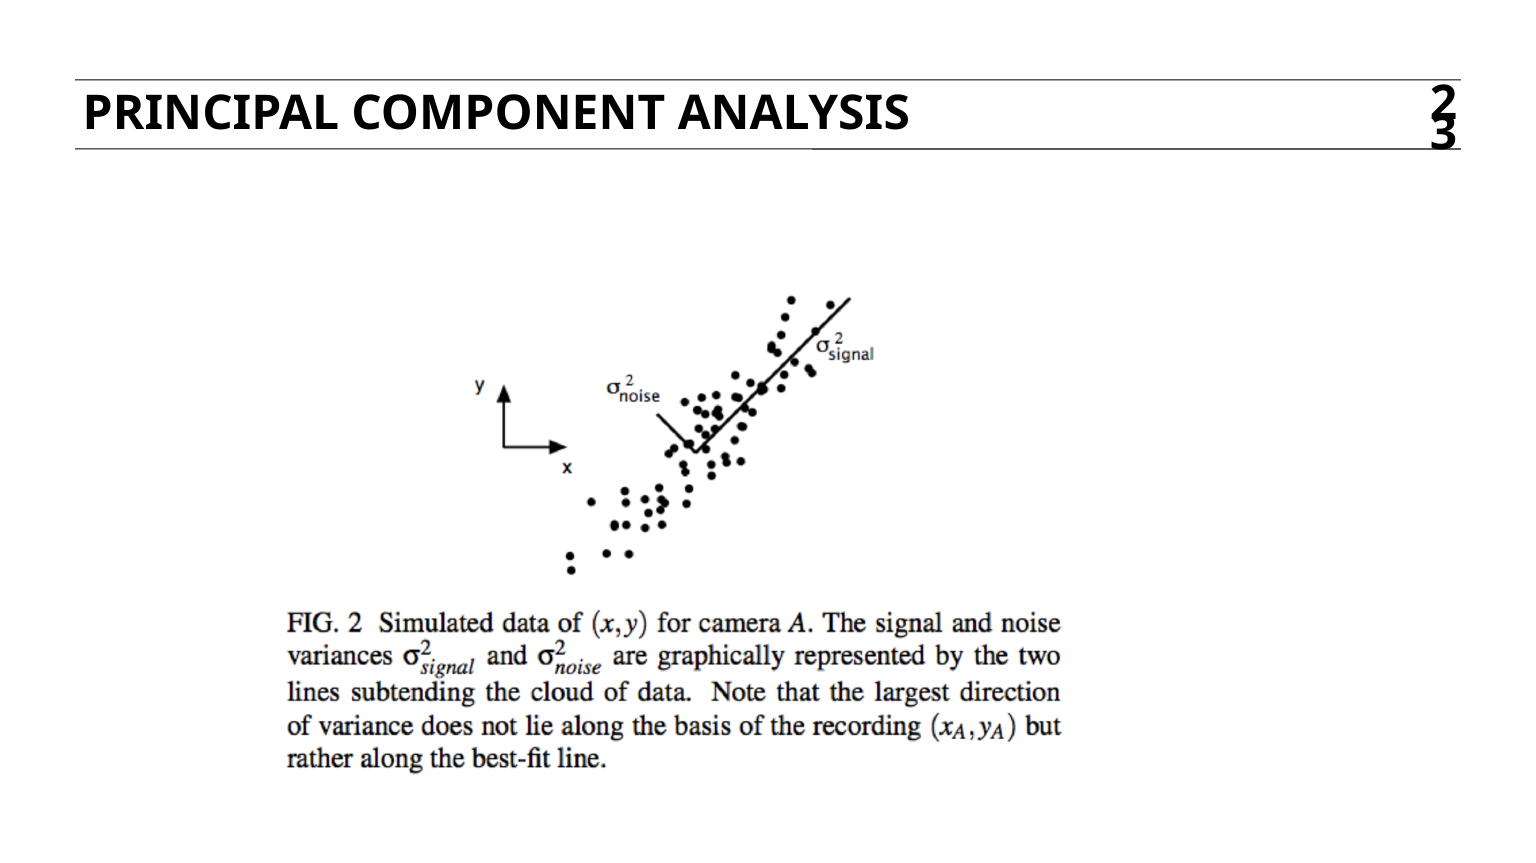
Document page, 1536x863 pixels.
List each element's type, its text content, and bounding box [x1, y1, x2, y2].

slide_number 23 [1419, 86, 1461, 138]
picture [142, 255, 1205, 788]
list Principal component analysis [67, 81, 1118, 132]
